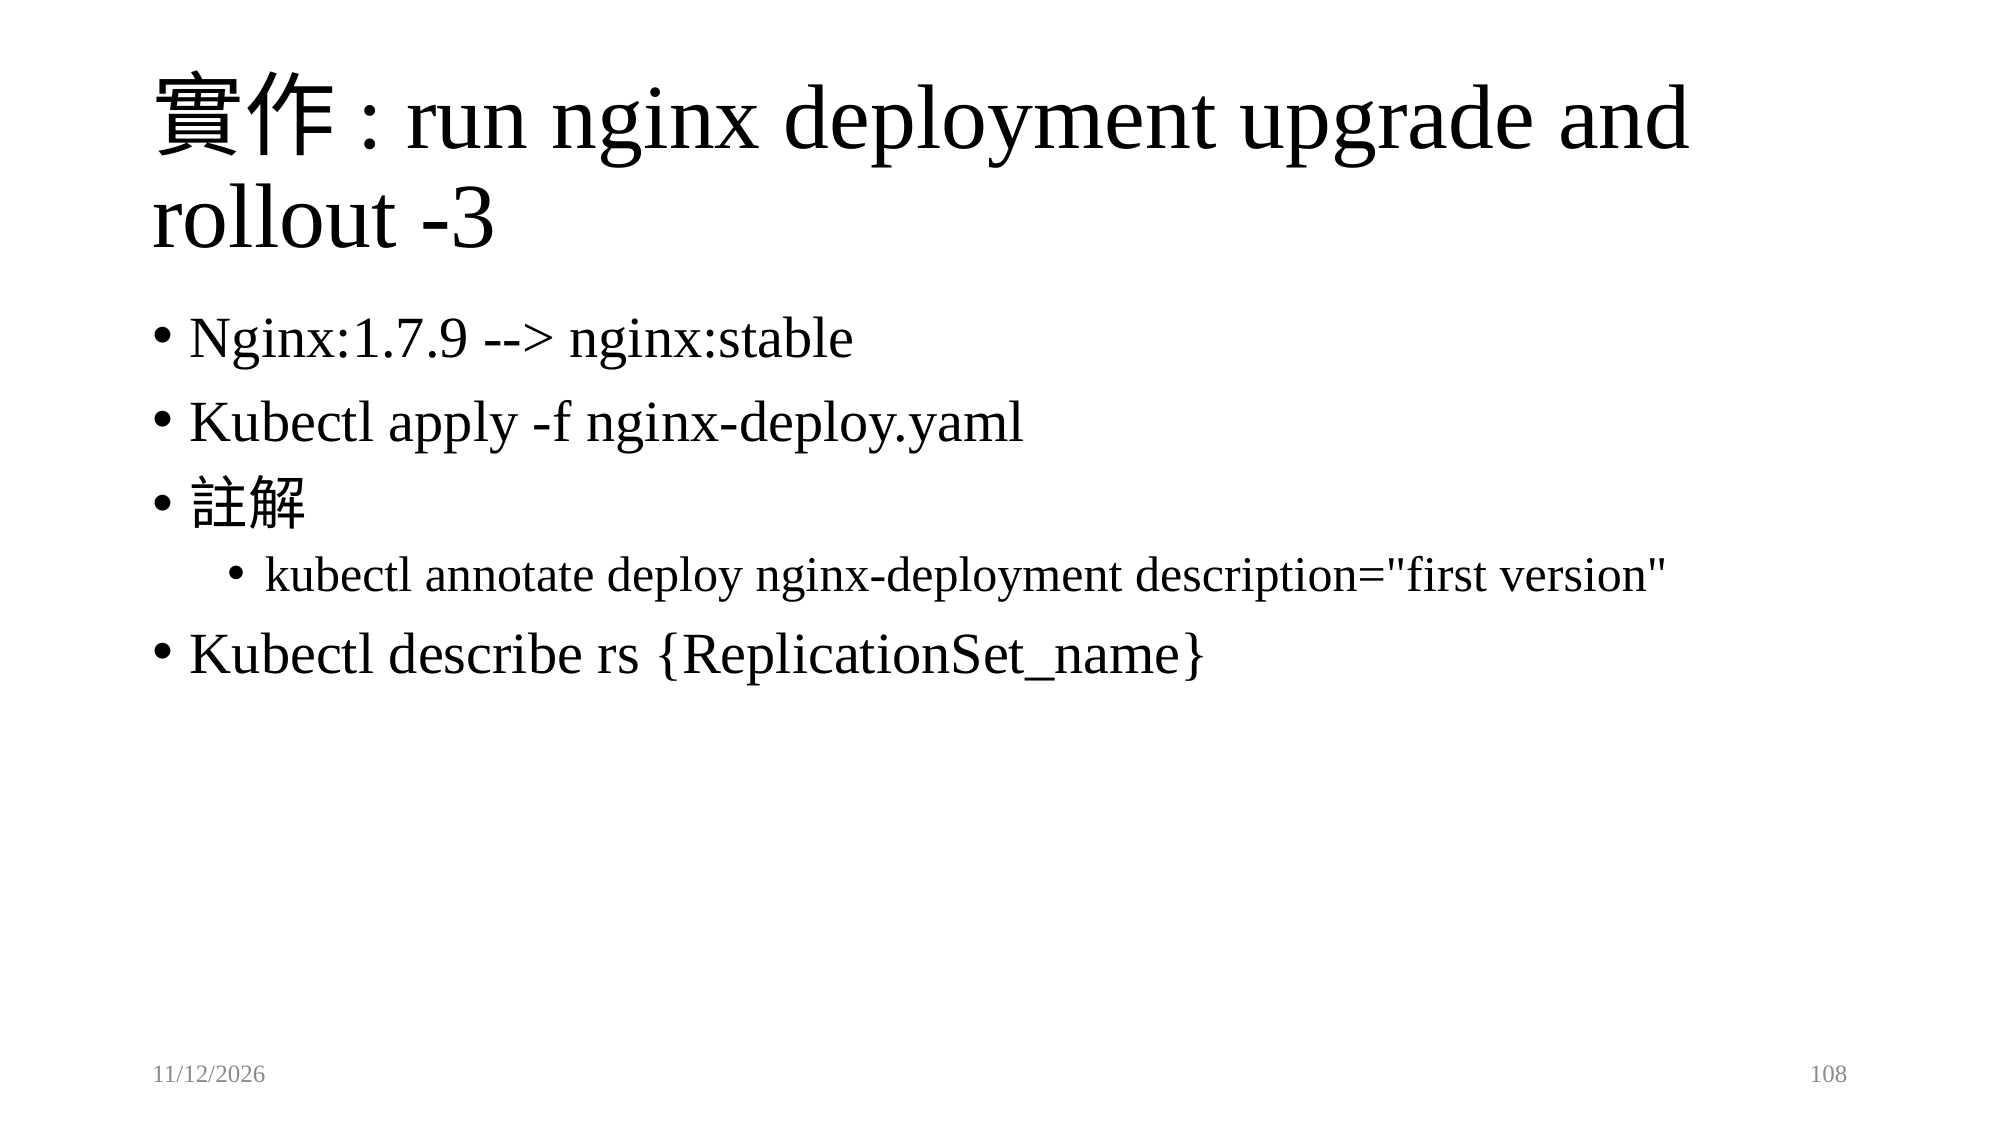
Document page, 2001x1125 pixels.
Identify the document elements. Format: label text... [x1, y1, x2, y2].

title 實作: run nginx deployment upgrade and rollout -3 [137, 59, 1863, 278]
slide_number 108 [1412, 1042, 1863, 1103]
list Nginx:1.7.9 --> nginx:stable Kubectl apply -f nginx-deploy.yaml 註解 kubectl annotate deploy nginx-deployment description="first version" Kubectl describe rs {ReplicationSet_name} [137, 299, 1863, 1014]
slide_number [137, 1042, 588, 1103]
